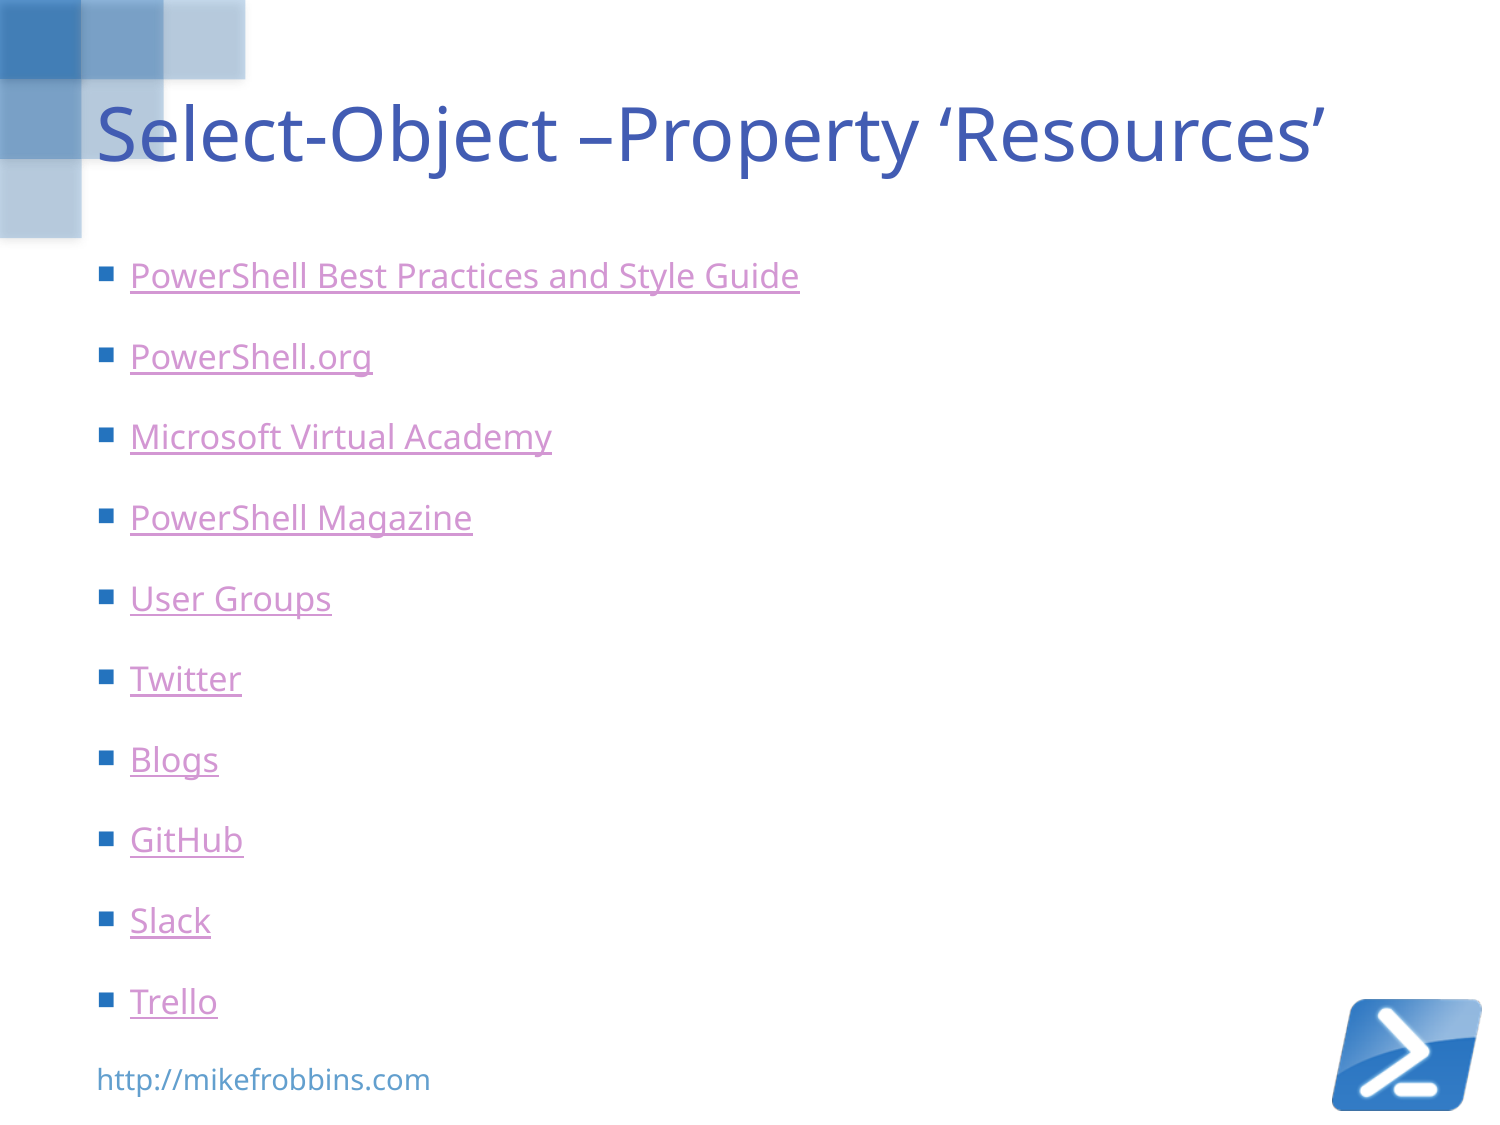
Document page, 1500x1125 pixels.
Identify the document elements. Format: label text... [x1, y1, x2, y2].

picture [1332, 999, 1482, 1111]
list PowerShell Best Practices and Style Guide PowerShell.org Microsoft Virtual Academy PowerShell Magazine User Groups Twitter Blogs GitHub Slack Trello [81, 246, 1322, 1035]
title Select-Object –Property ‘Resources’ [81, 79, 1355, 263]
